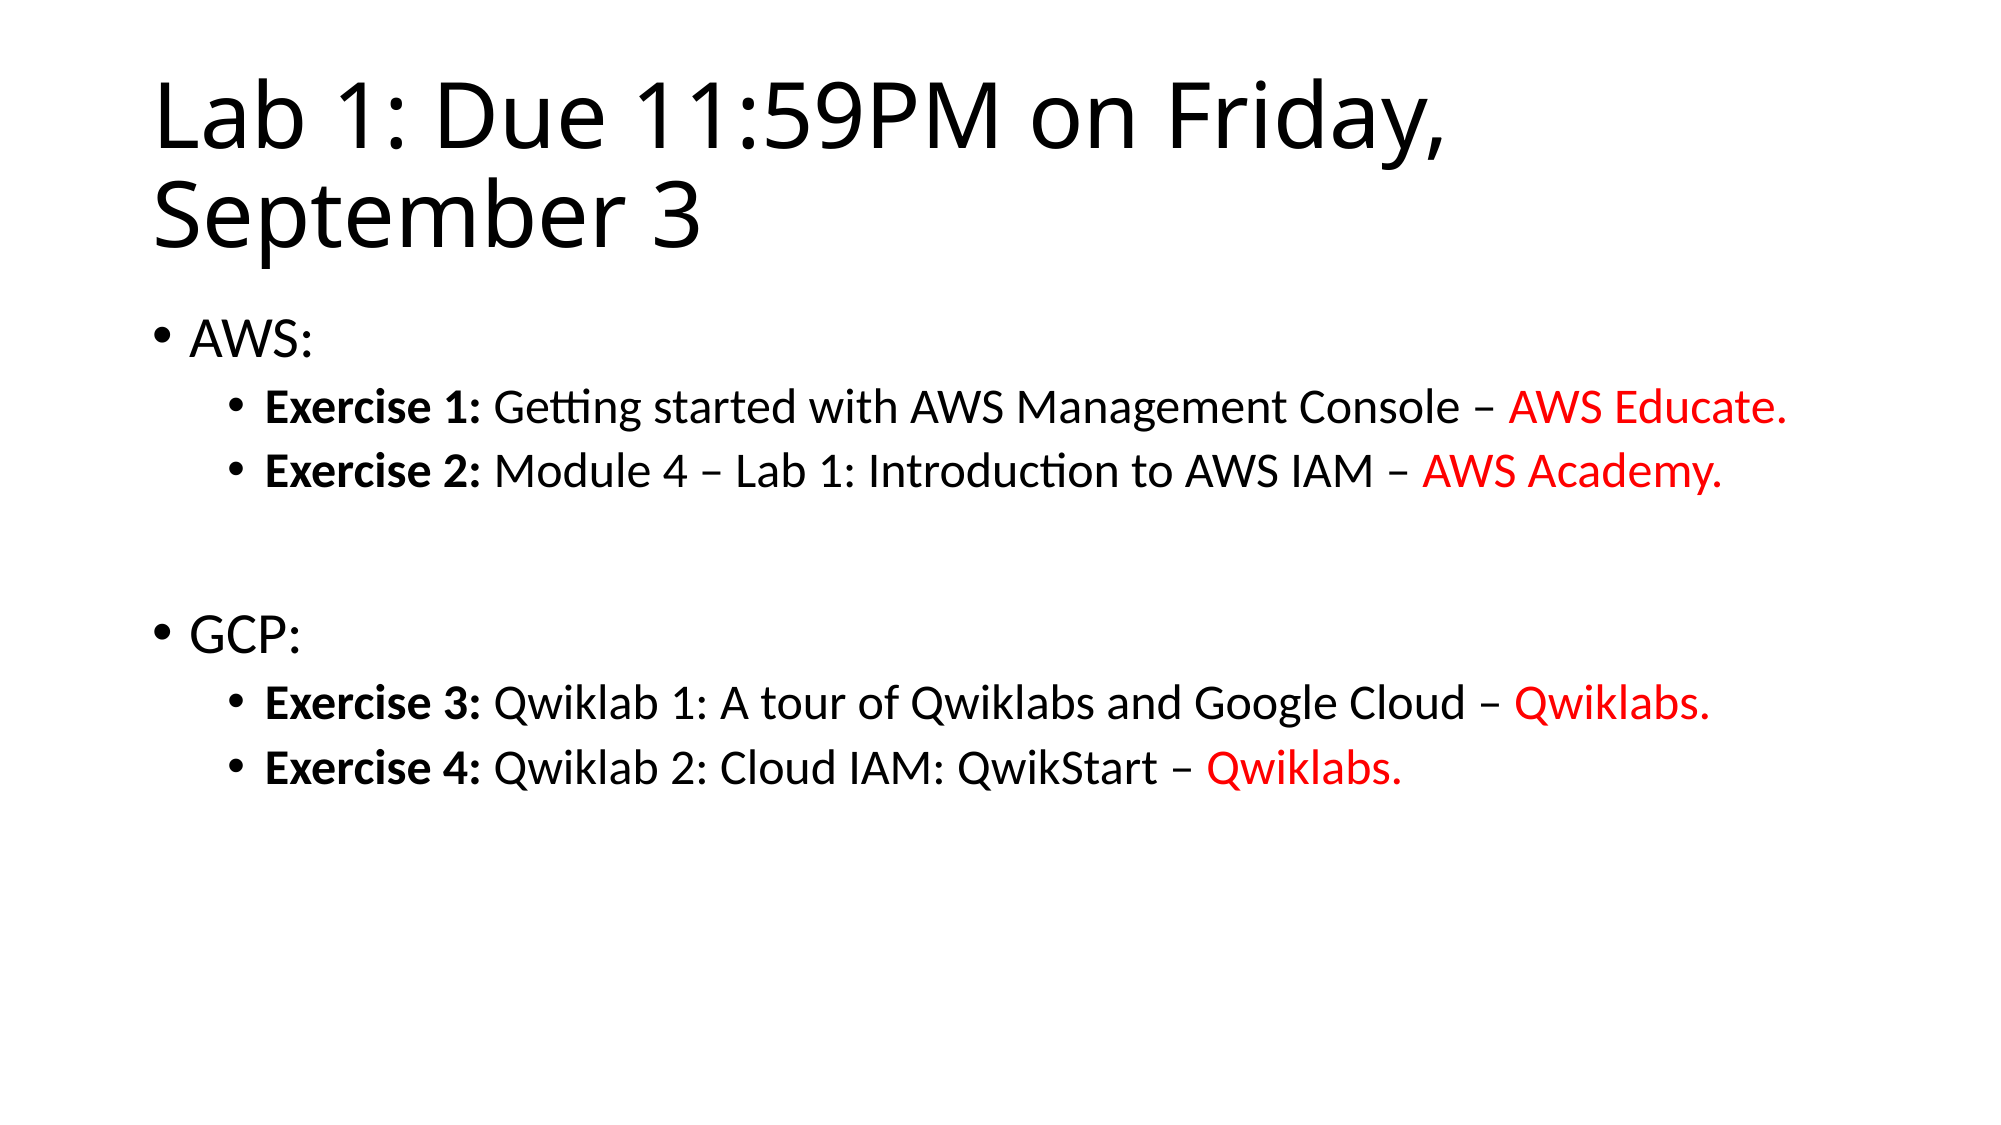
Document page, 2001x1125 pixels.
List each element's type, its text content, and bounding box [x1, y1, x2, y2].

list AWS: Exercise 1: Getting started with AWS Management Console – AWS Educate. Exercise 2: Module 4 – Lab 1: Introduction to AWS IAM – AWS Academy. GCP: Exercise 3: Qwiklab 1: A tour of Qwiklabs and Google Cloud – Qwiklabs. Exercise 4: Qwiklab 2: Cloud IAM: QwikStart – Qwiklabs. [137, 299, 1863, 1014]
title Lab 1: Due 11:59PM on Friday, September 3 [137, 59, 1863, 278]
